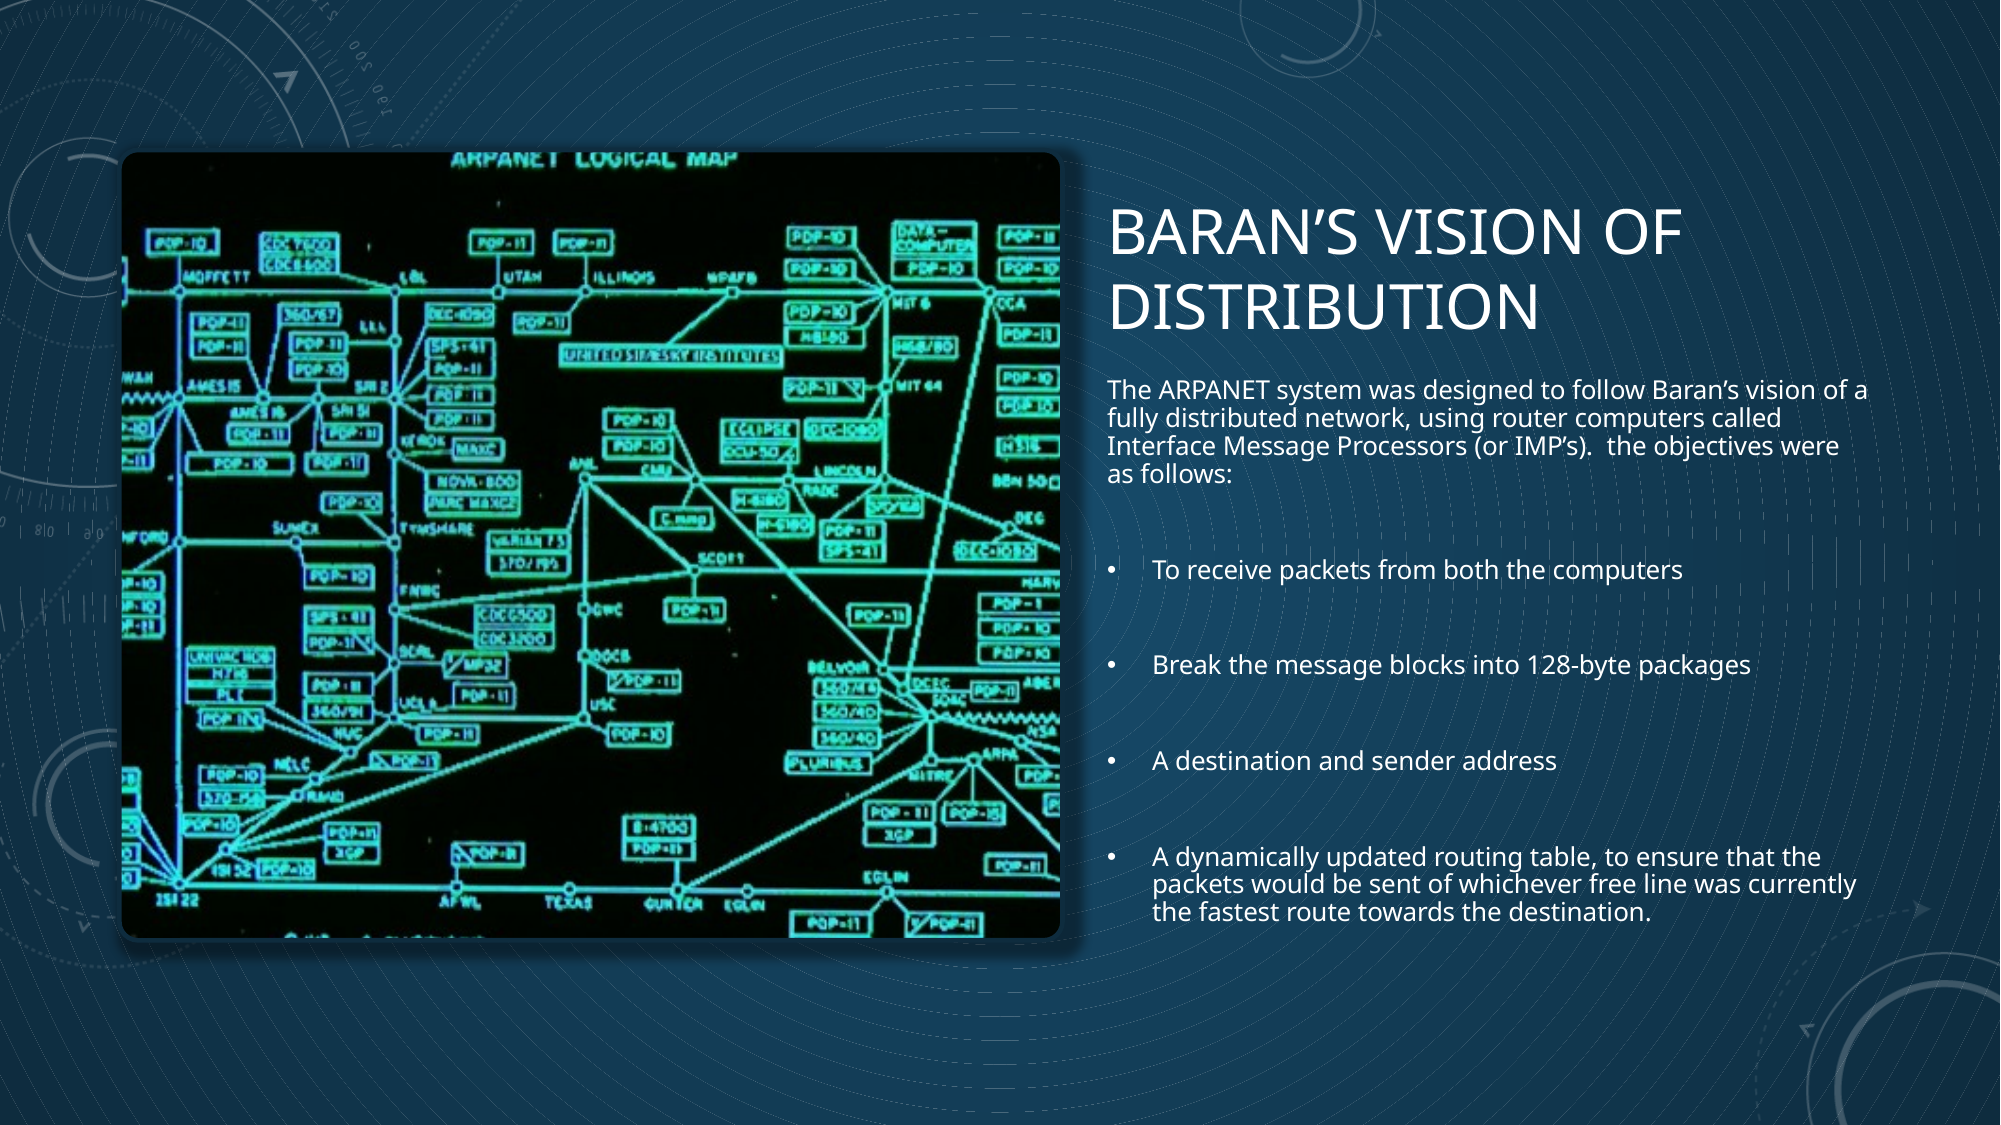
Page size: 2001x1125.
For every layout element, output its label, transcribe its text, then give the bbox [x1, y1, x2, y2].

picture [0, 0, 2000, 1125]
title BARAN’S VISION OF DISTRIBUTION [1092, 163, 1888, 370]
list The ARPANET system was designed to follow Baran’s vision of a fully distributed network, using router computers called Interface Message Processors (or IMP’s). the objectives were as follows: To receive packets from both the computers Break the message blocks into 128-byte packages A destination and sender address A dynamically updated routing table, to ensure that the packets would be sent of whichever free line was currently the fastest route towards the destination. [1092, 370, 1888, 941]
